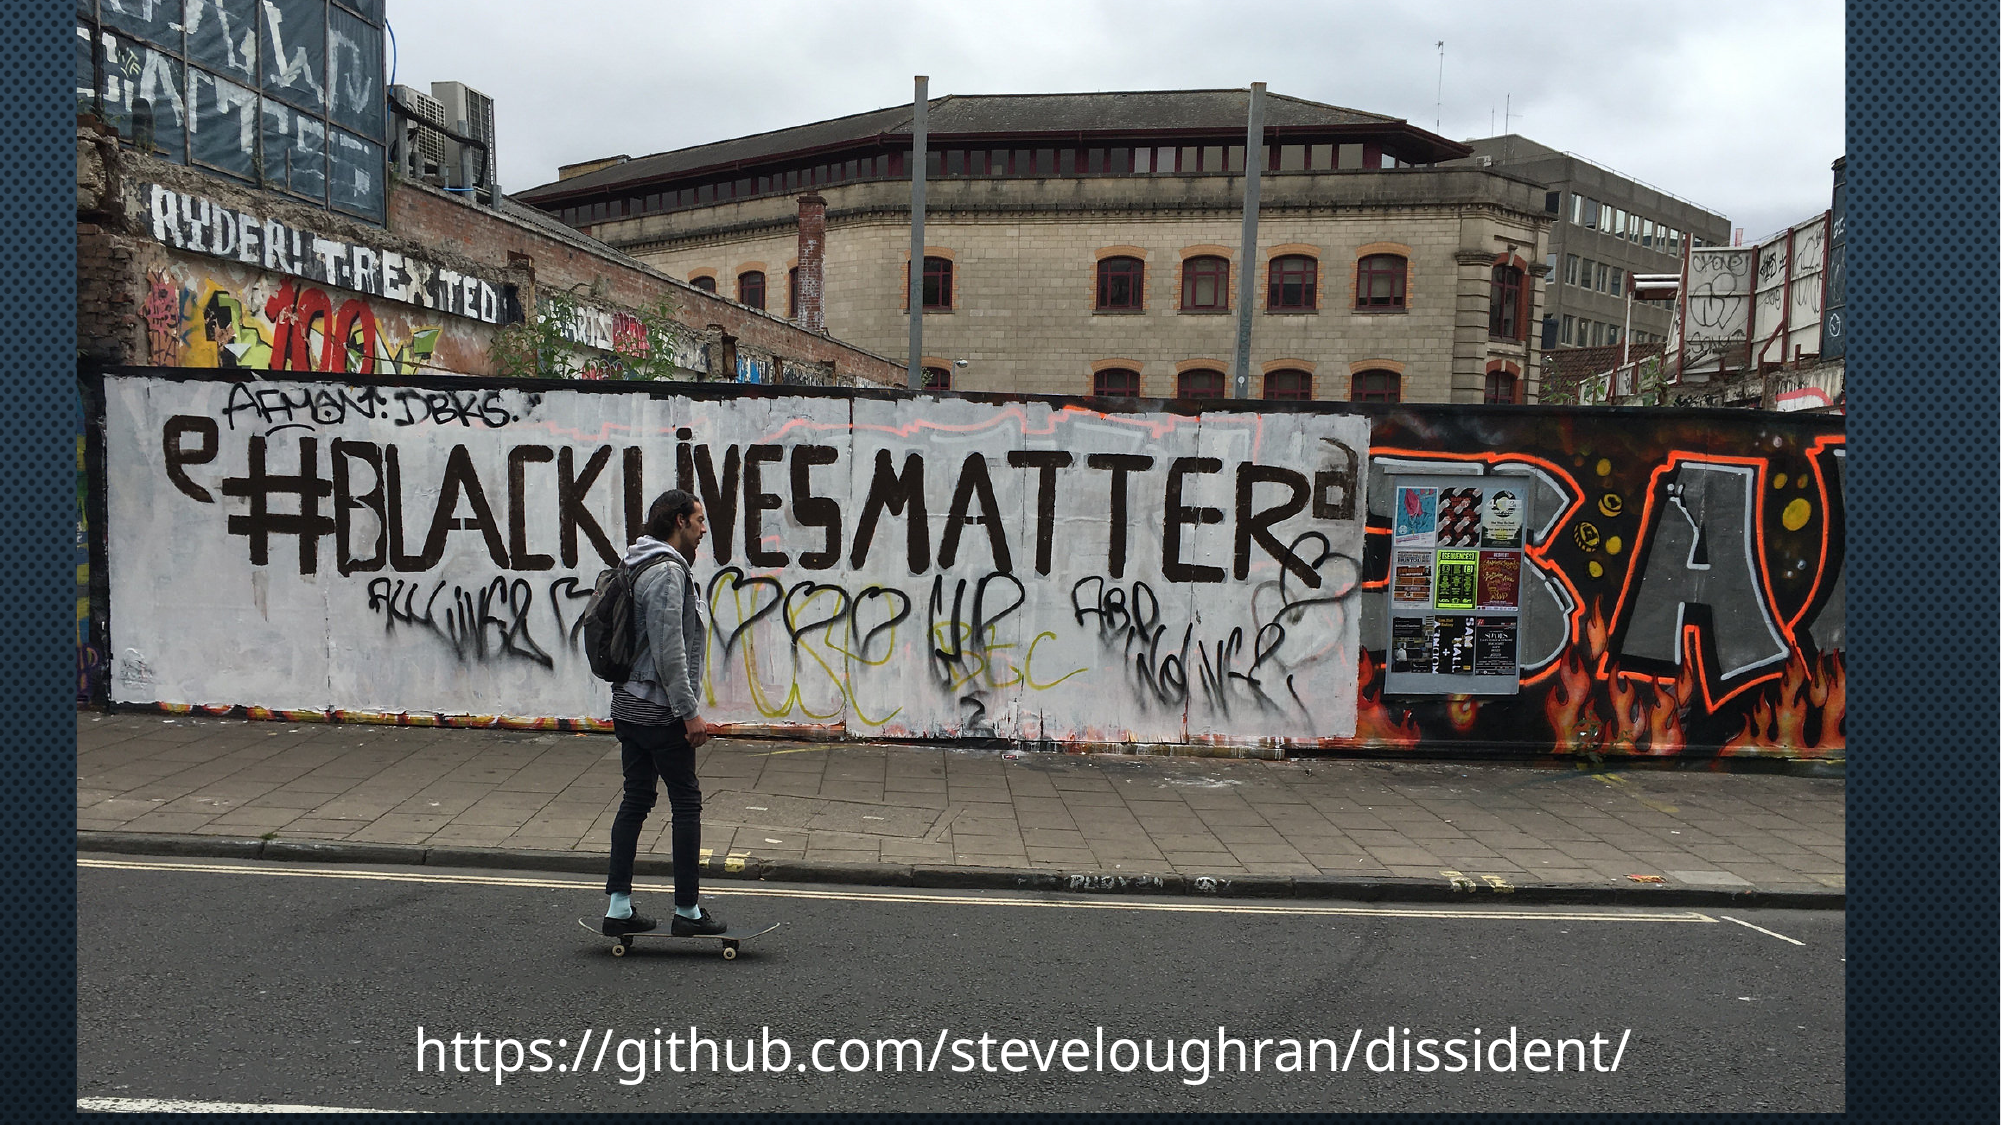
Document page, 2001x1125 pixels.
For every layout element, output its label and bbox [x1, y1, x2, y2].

picture [76, 0, 1846, 1113]
